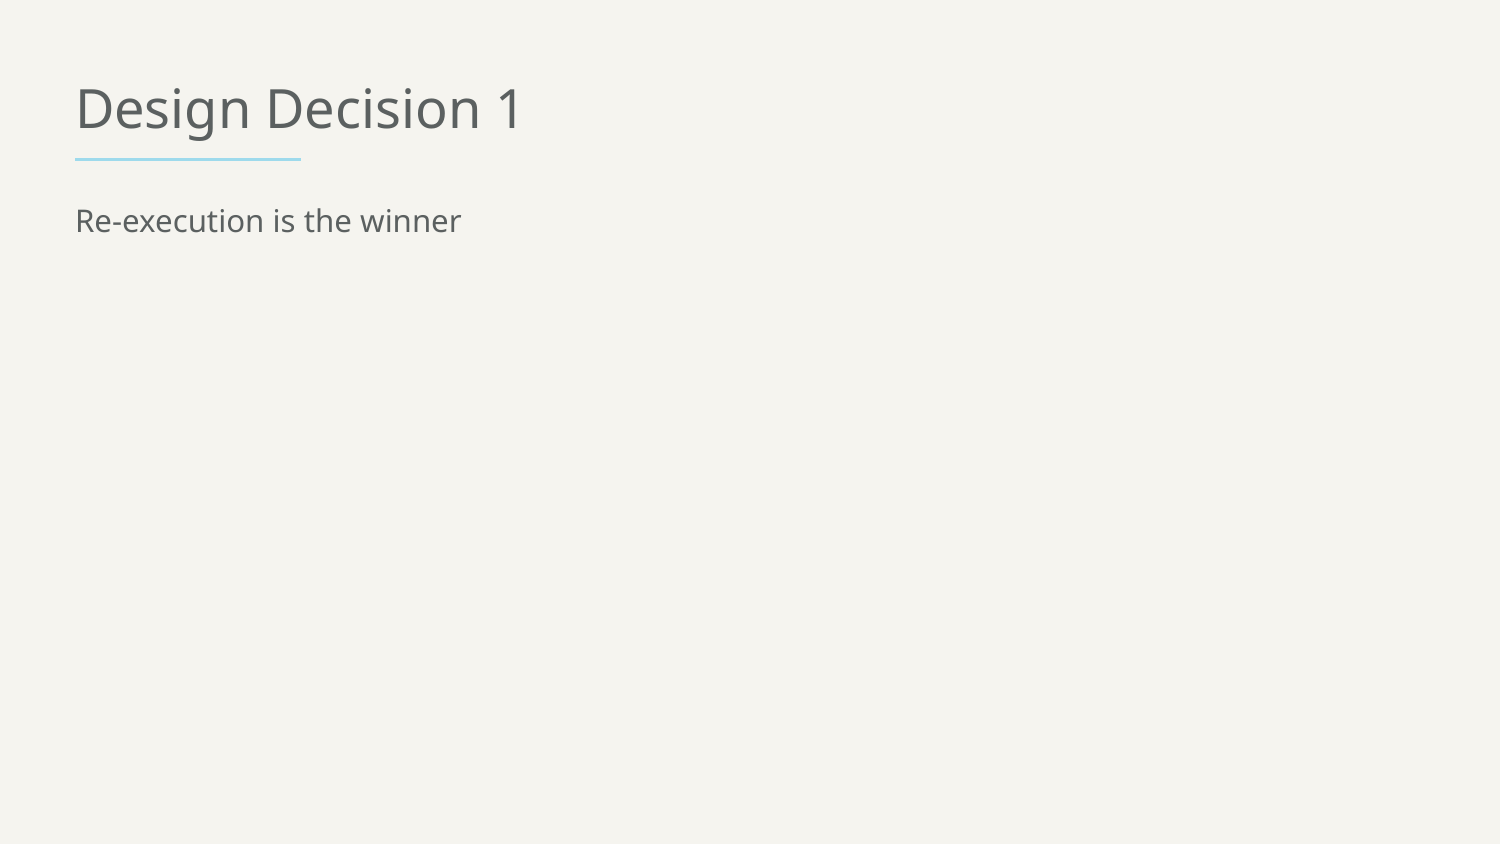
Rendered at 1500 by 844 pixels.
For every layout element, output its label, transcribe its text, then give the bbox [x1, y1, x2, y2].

list Re-execution is the winner [75, 197, 1425, 746]
title Design Decision 1 [75, 75, 1425, 140]
